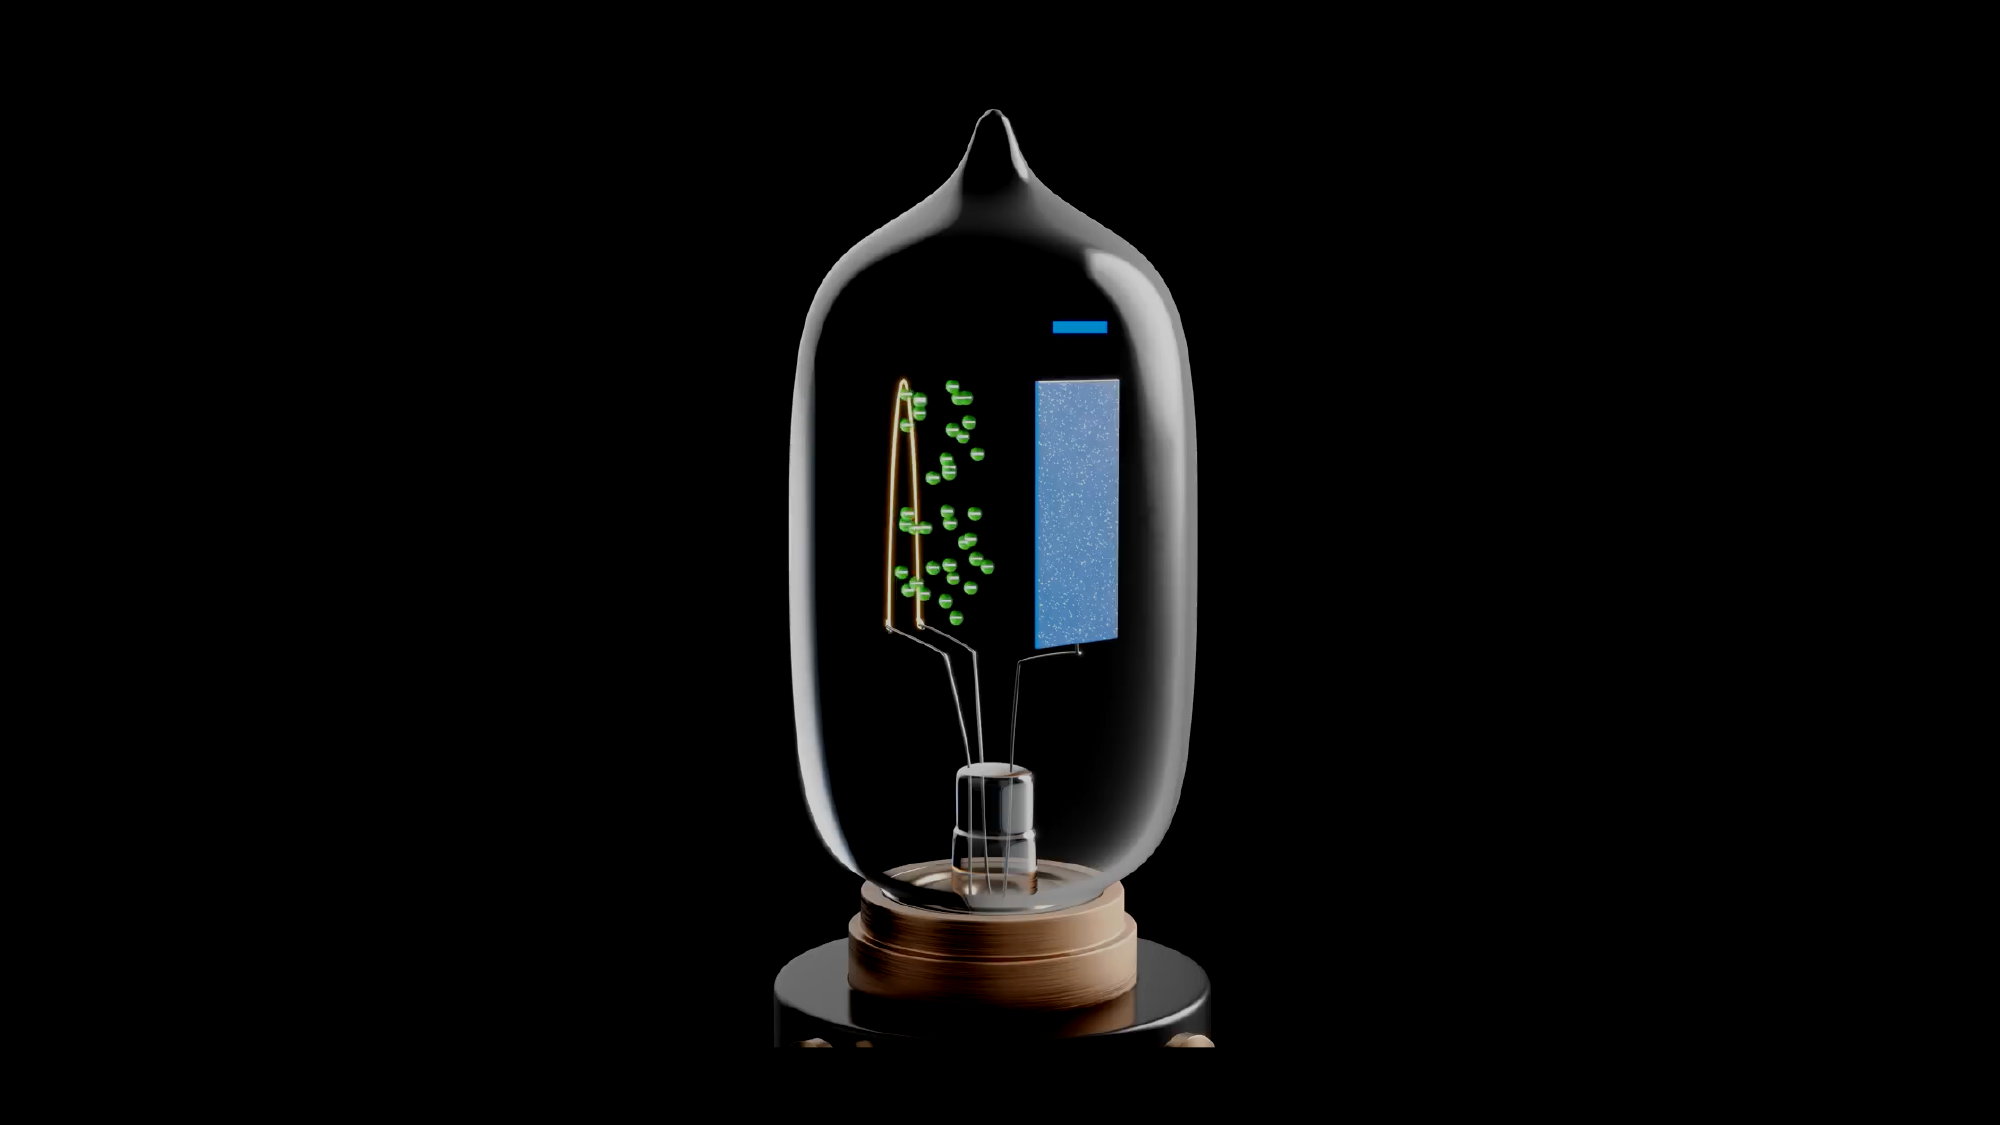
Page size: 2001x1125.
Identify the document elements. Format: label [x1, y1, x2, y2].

text_box [134, 84, 1852, 1050]
